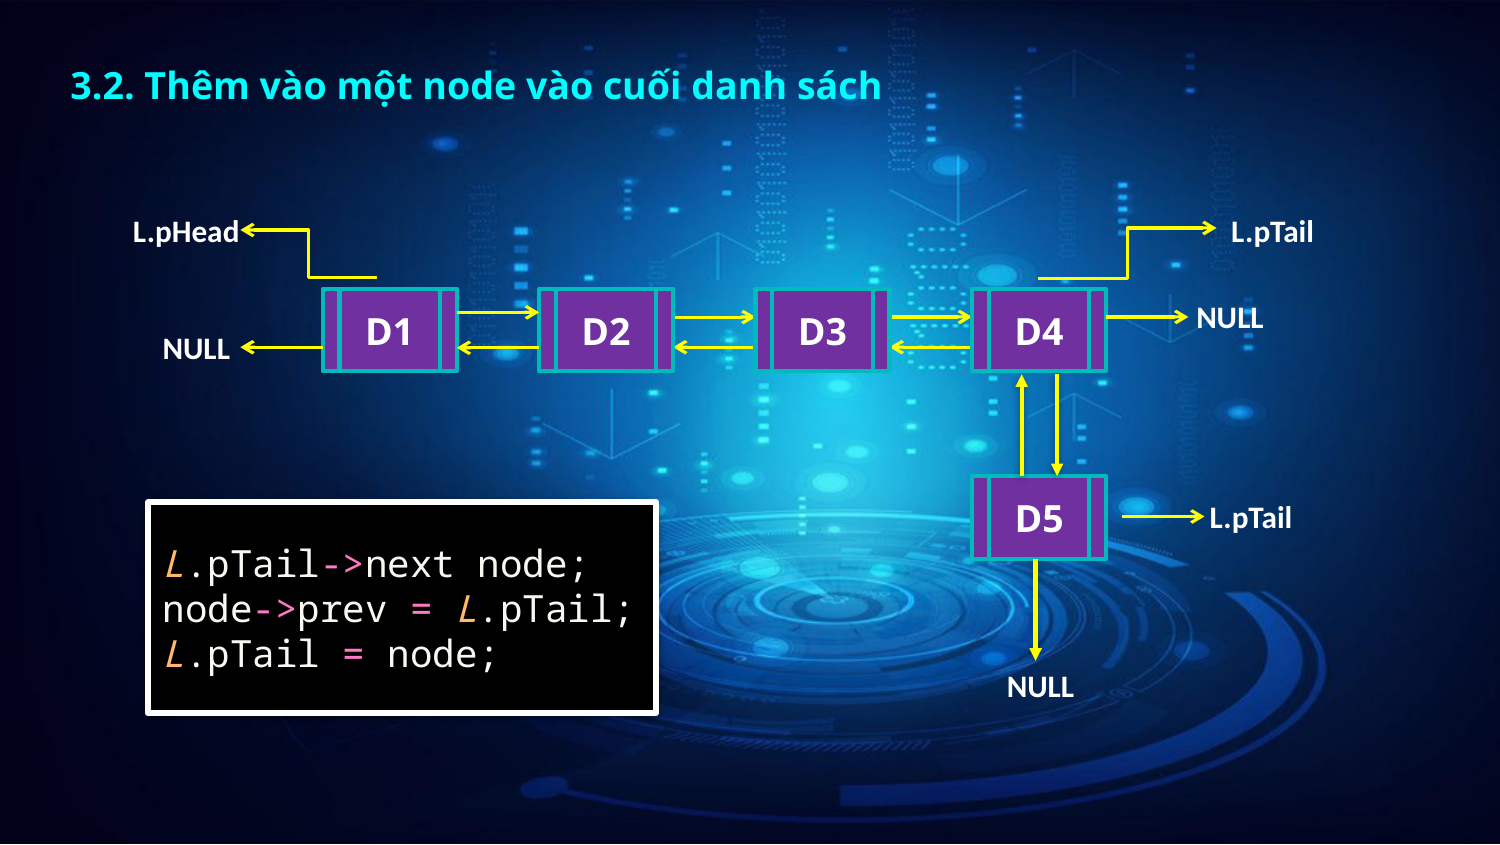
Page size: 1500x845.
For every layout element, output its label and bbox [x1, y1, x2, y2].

picture [0, 0, 1500, 844]
text_box [240, 229, 377, 278]
text_box [1038, 227, 1217, 279]
